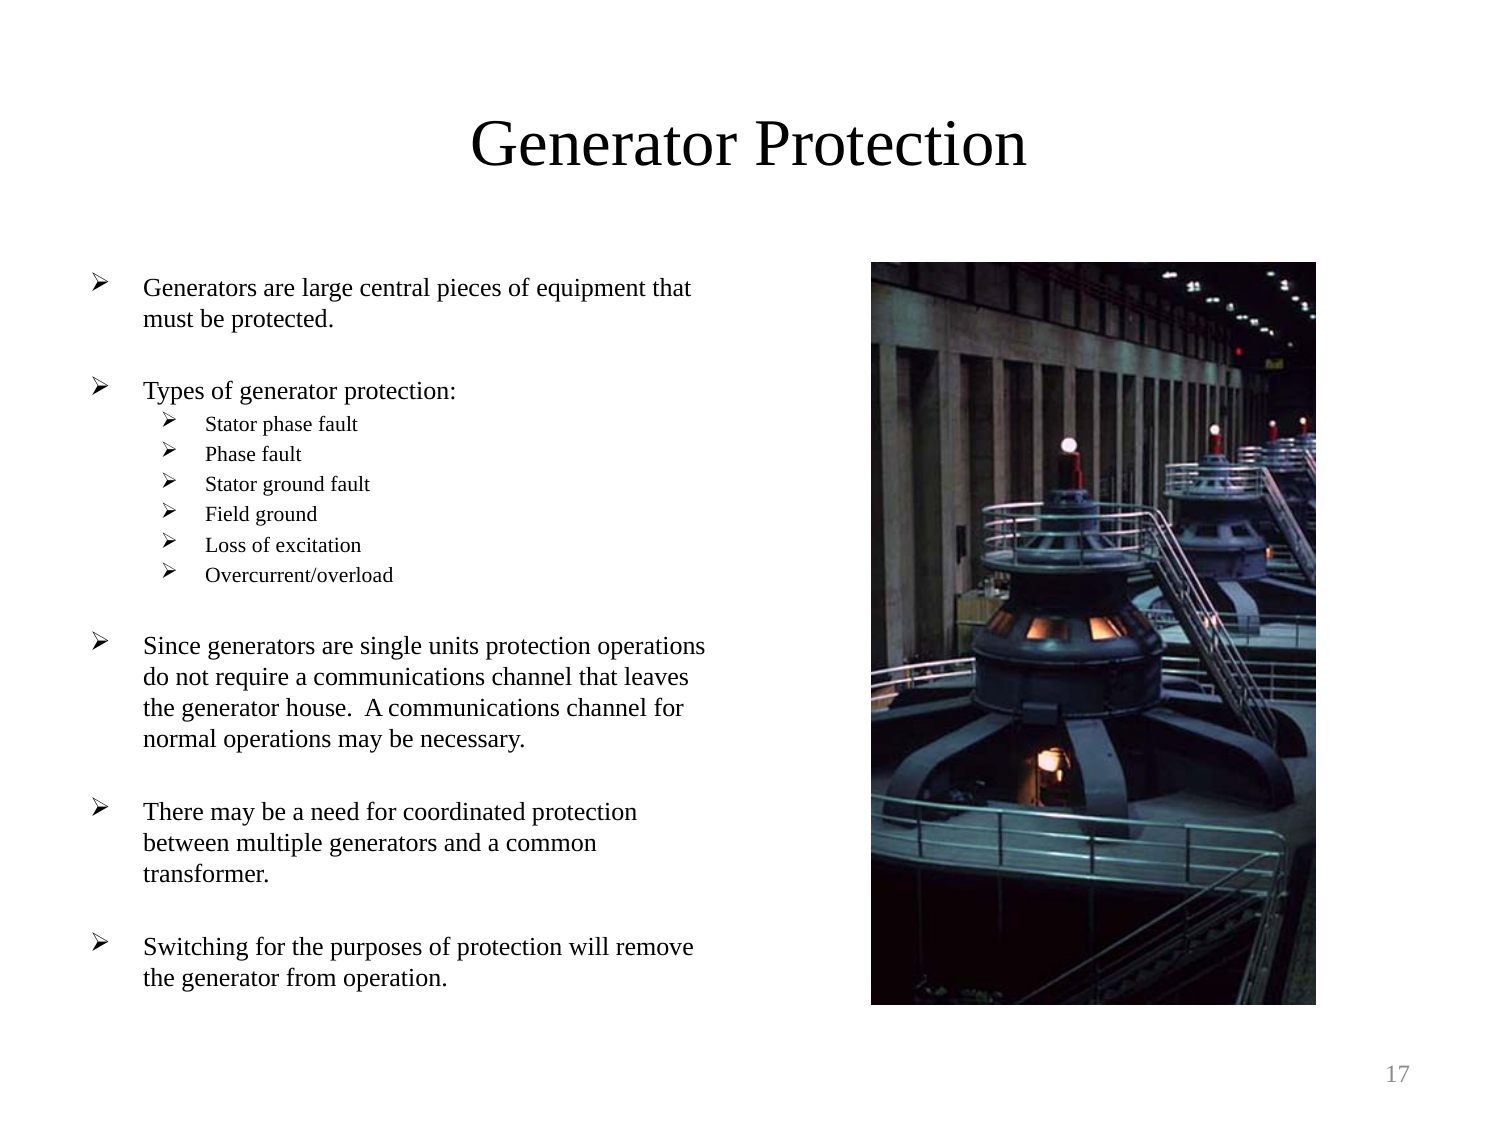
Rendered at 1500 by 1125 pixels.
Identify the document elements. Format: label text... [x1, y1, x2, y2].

slide_number 17 [1074, 1042, 1425, 1103]
list Generators are large central pieces of equipment that must be protected. Types of generator protection: Stator phase fault Phase fault Stator ground fault Field ground Loss of excitation Overcurrent/overload Since generators are single units protection operations do not require a communications channel that leaves the generator house. A communications channel for normal operations may be necessary. There may be a need for coordinated protection between multiple generators and a common transformer. Switching for the purposes of protection will remove the generator from operation. [75, 262, 738, 1005]
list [871, 262, 1316, 1006]
title Generator Protection [75, 45, 1425, 233]
